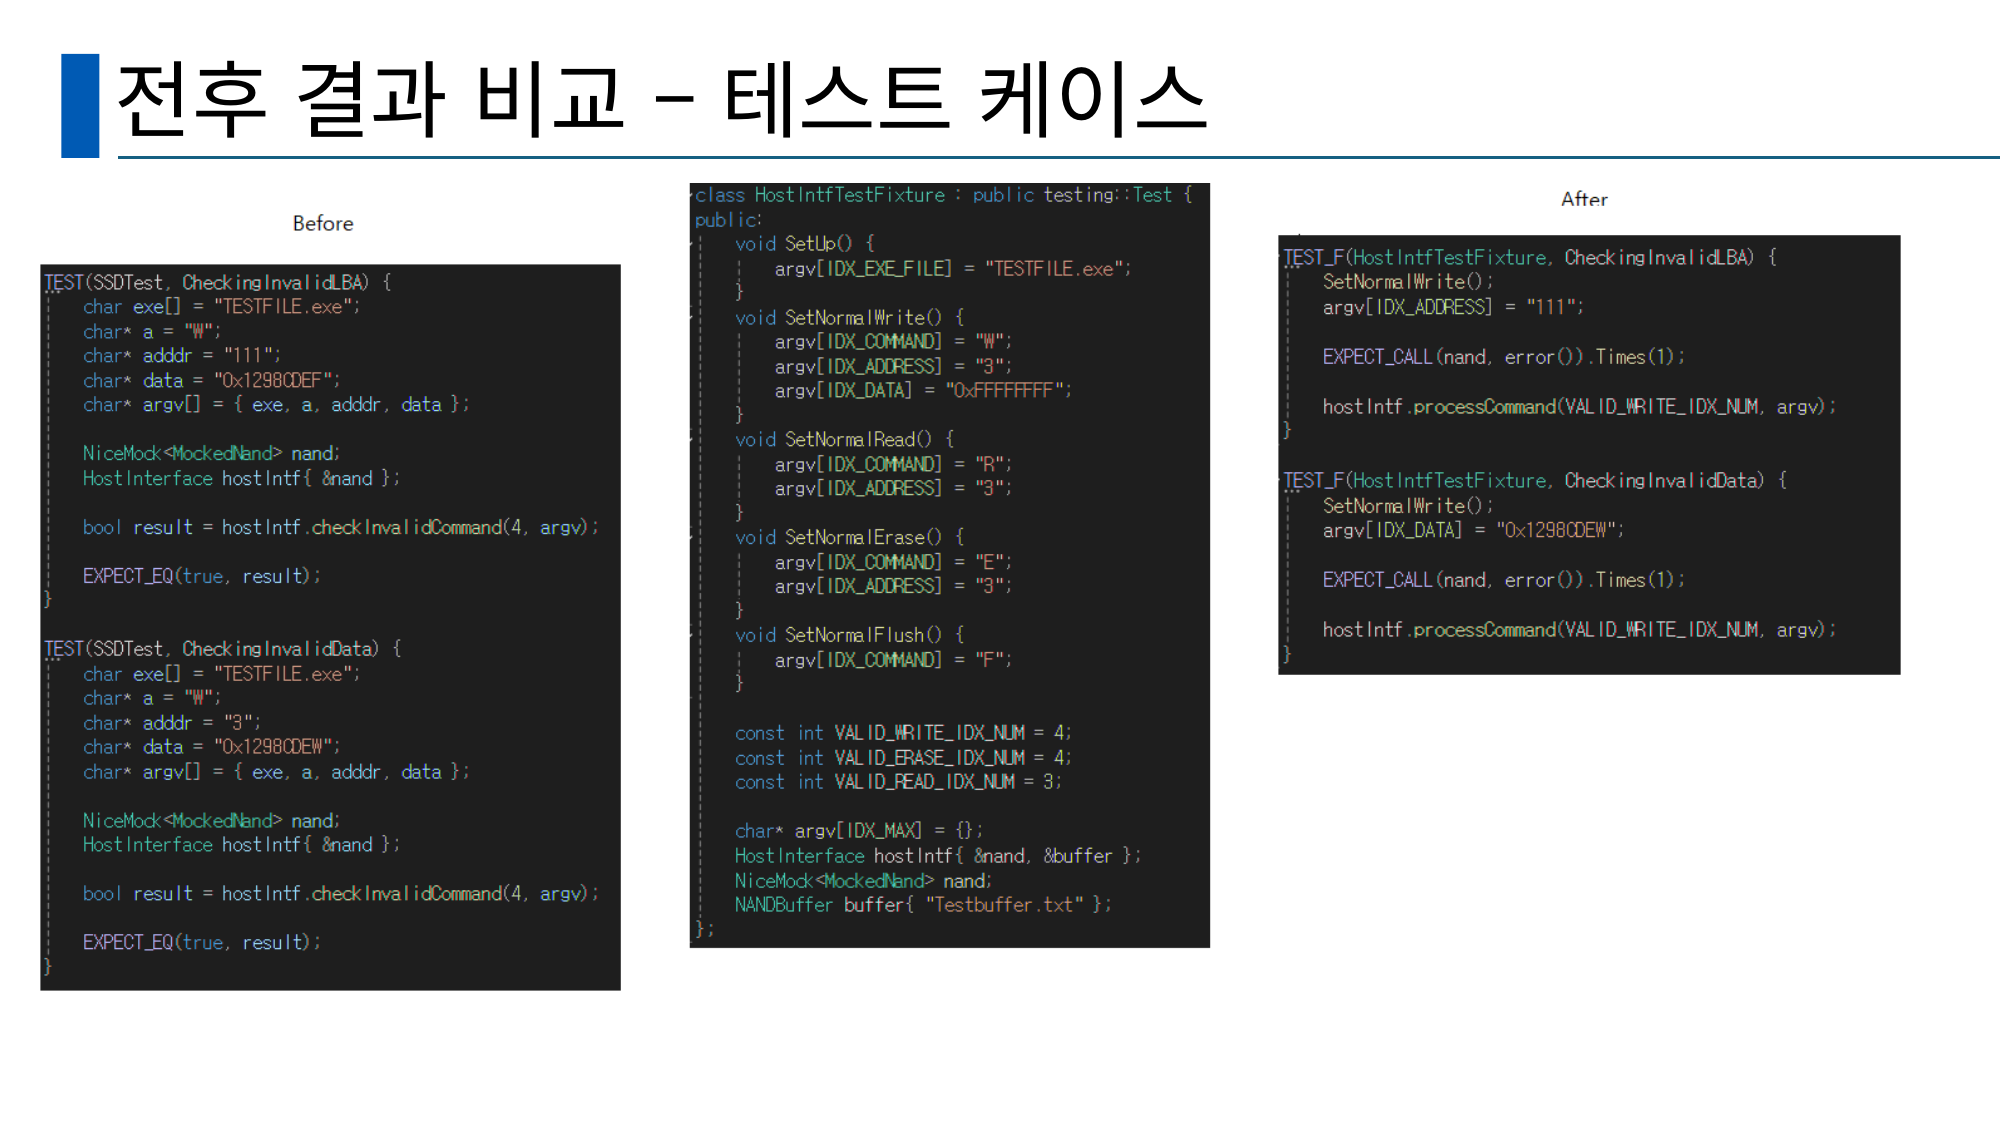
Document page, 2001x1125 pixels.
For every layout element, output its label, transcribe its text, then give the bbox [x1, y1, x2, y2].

title 전후 결과 비교 – 테스트 케이스 [99, 50, 1825, 158]
picture [38, 182, 1227, 992]
picture [1241, 182, 1901, 696]
